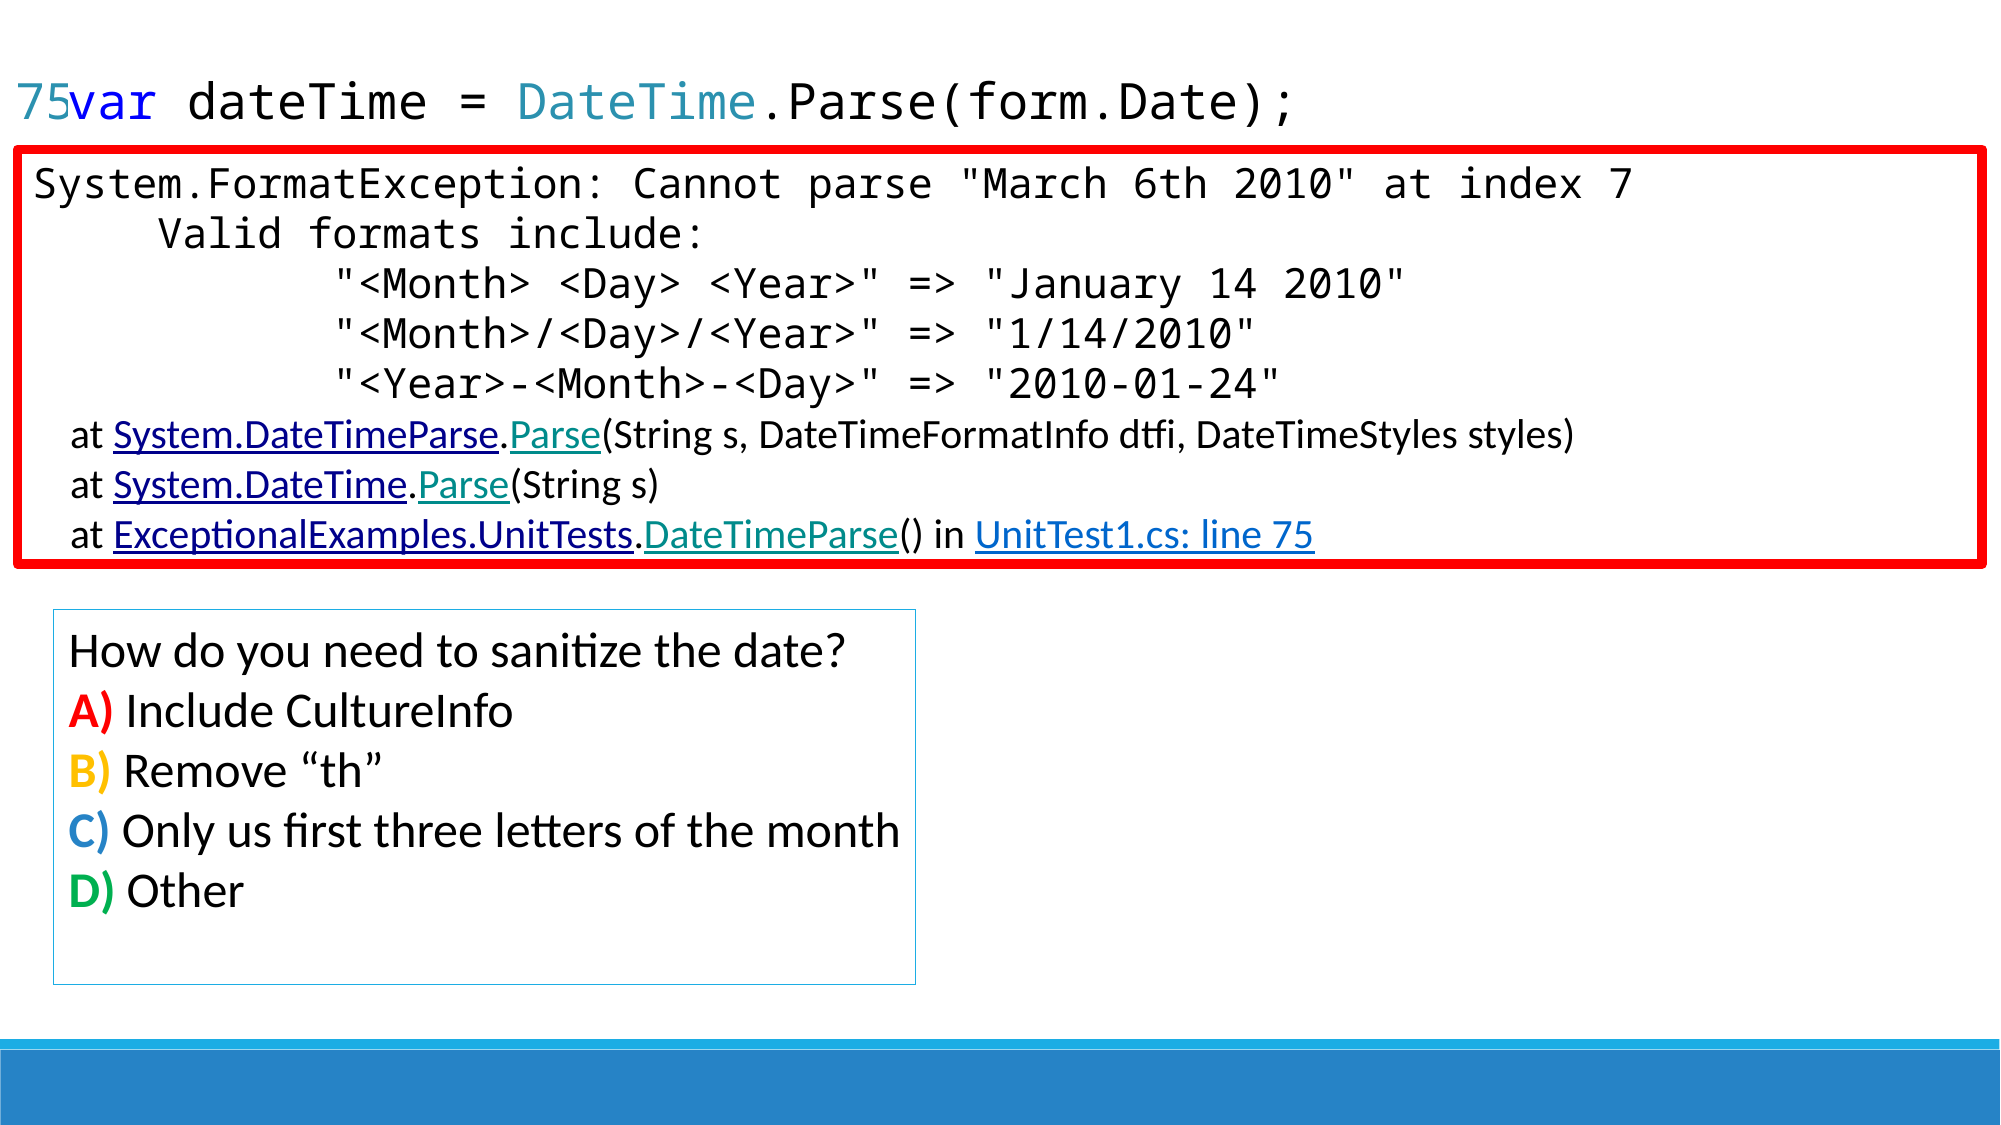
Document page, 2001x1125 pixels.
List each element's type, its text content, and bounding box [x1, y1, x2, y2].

text_box System.FormatException: Cannot parse "March 6th 2010" at index 7 Valid formats include: "<Month> <Day> <Year>" => "January 14 2010" "<Month>/<Day>/<Year>" => "1/14/2010" "<Year>-<Month>-<Day>" => "2010-01-24" at System.DateTimeParse.Parse(String s, DateTimeFormatInfo dtfi, DateTimeStyles styles) at System.DateTime.Parse(String s) at ExceptionalExamples.UnitTests.DateTimeParse() in UnitTest1.cs: line 75 [17, 149, 1983, 565]
text_box 75 [1, 61, 53, 137]
text_box How do you need to sanitize the date? A) Include CultureInfo B) Remove “th” C) Only us first three letters of the month D) Other [53, 609, 916, 985]
text_box var dateTime = DateTime.Parse(form.Date); [53, 61, 1313, 137]
